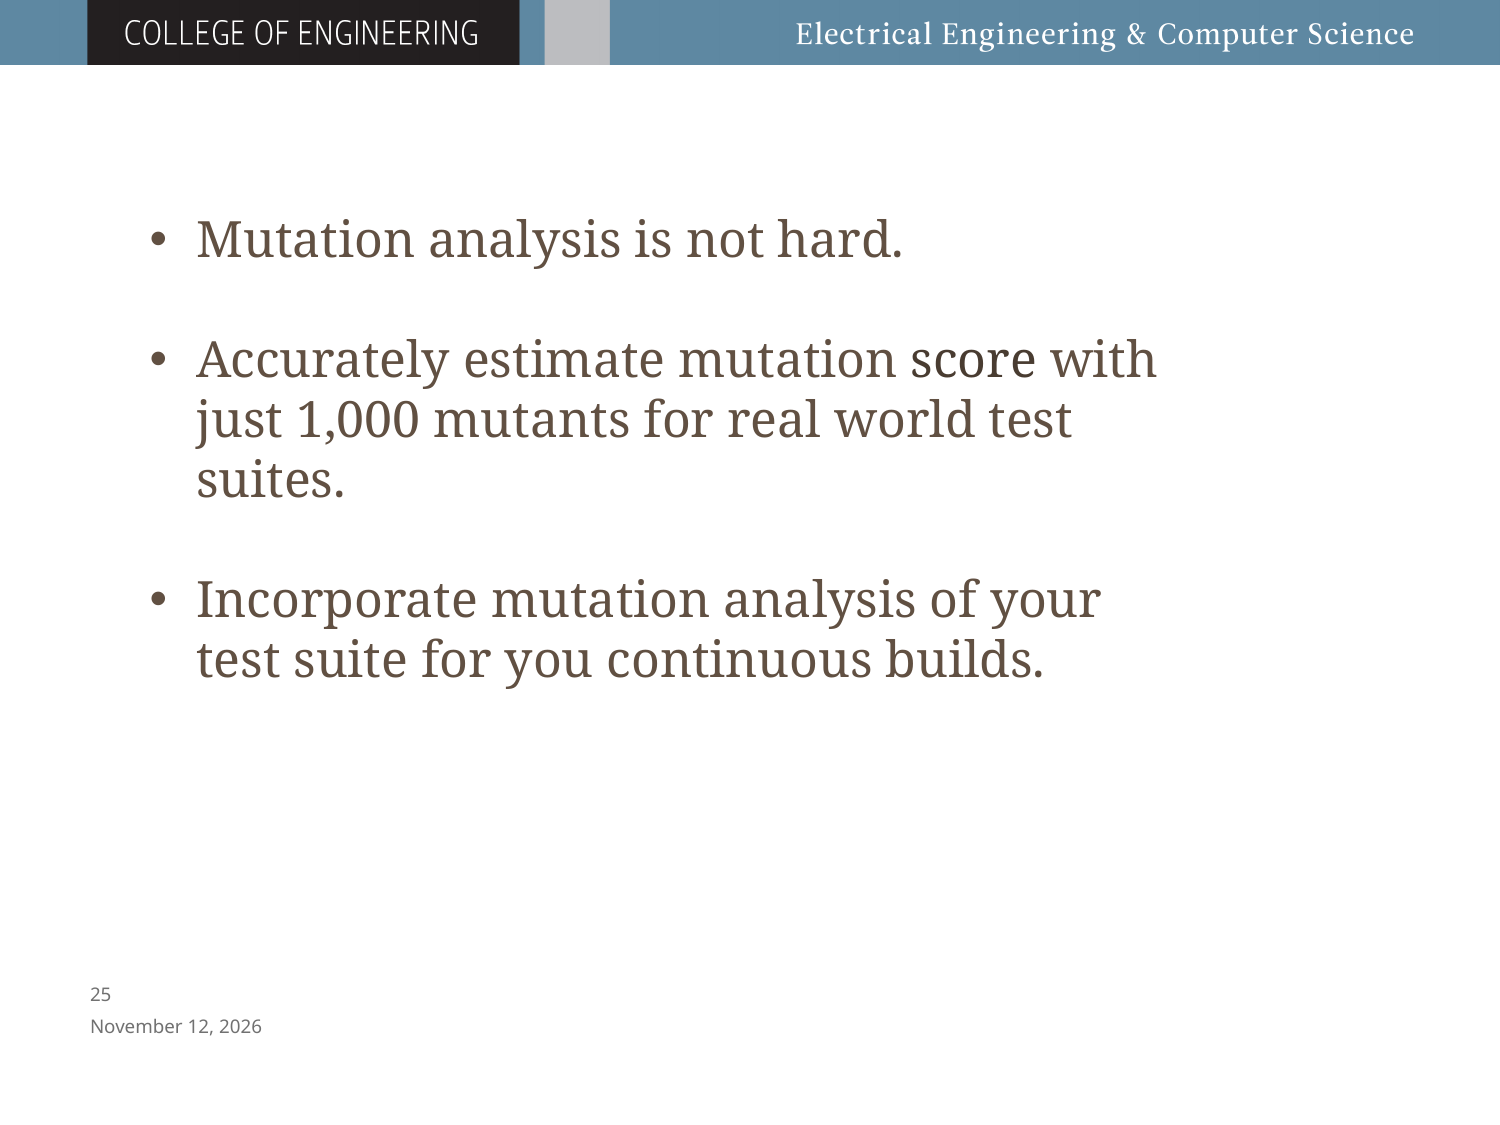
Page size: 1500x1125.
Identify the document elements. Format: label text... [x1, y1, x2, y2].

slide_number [75, 1012, 375, 1043]
text_box Mutation analysis is not hard. Accurately estimate mutation score with just 1,000 mutants for real world test suites. Incorporate mutation analysis of your test suite for you continuous builds. [134, 200, 1196, 696]
slide_number 24 [75, 982, 135, 1013]
picture [0, 0, 1500, 65]
